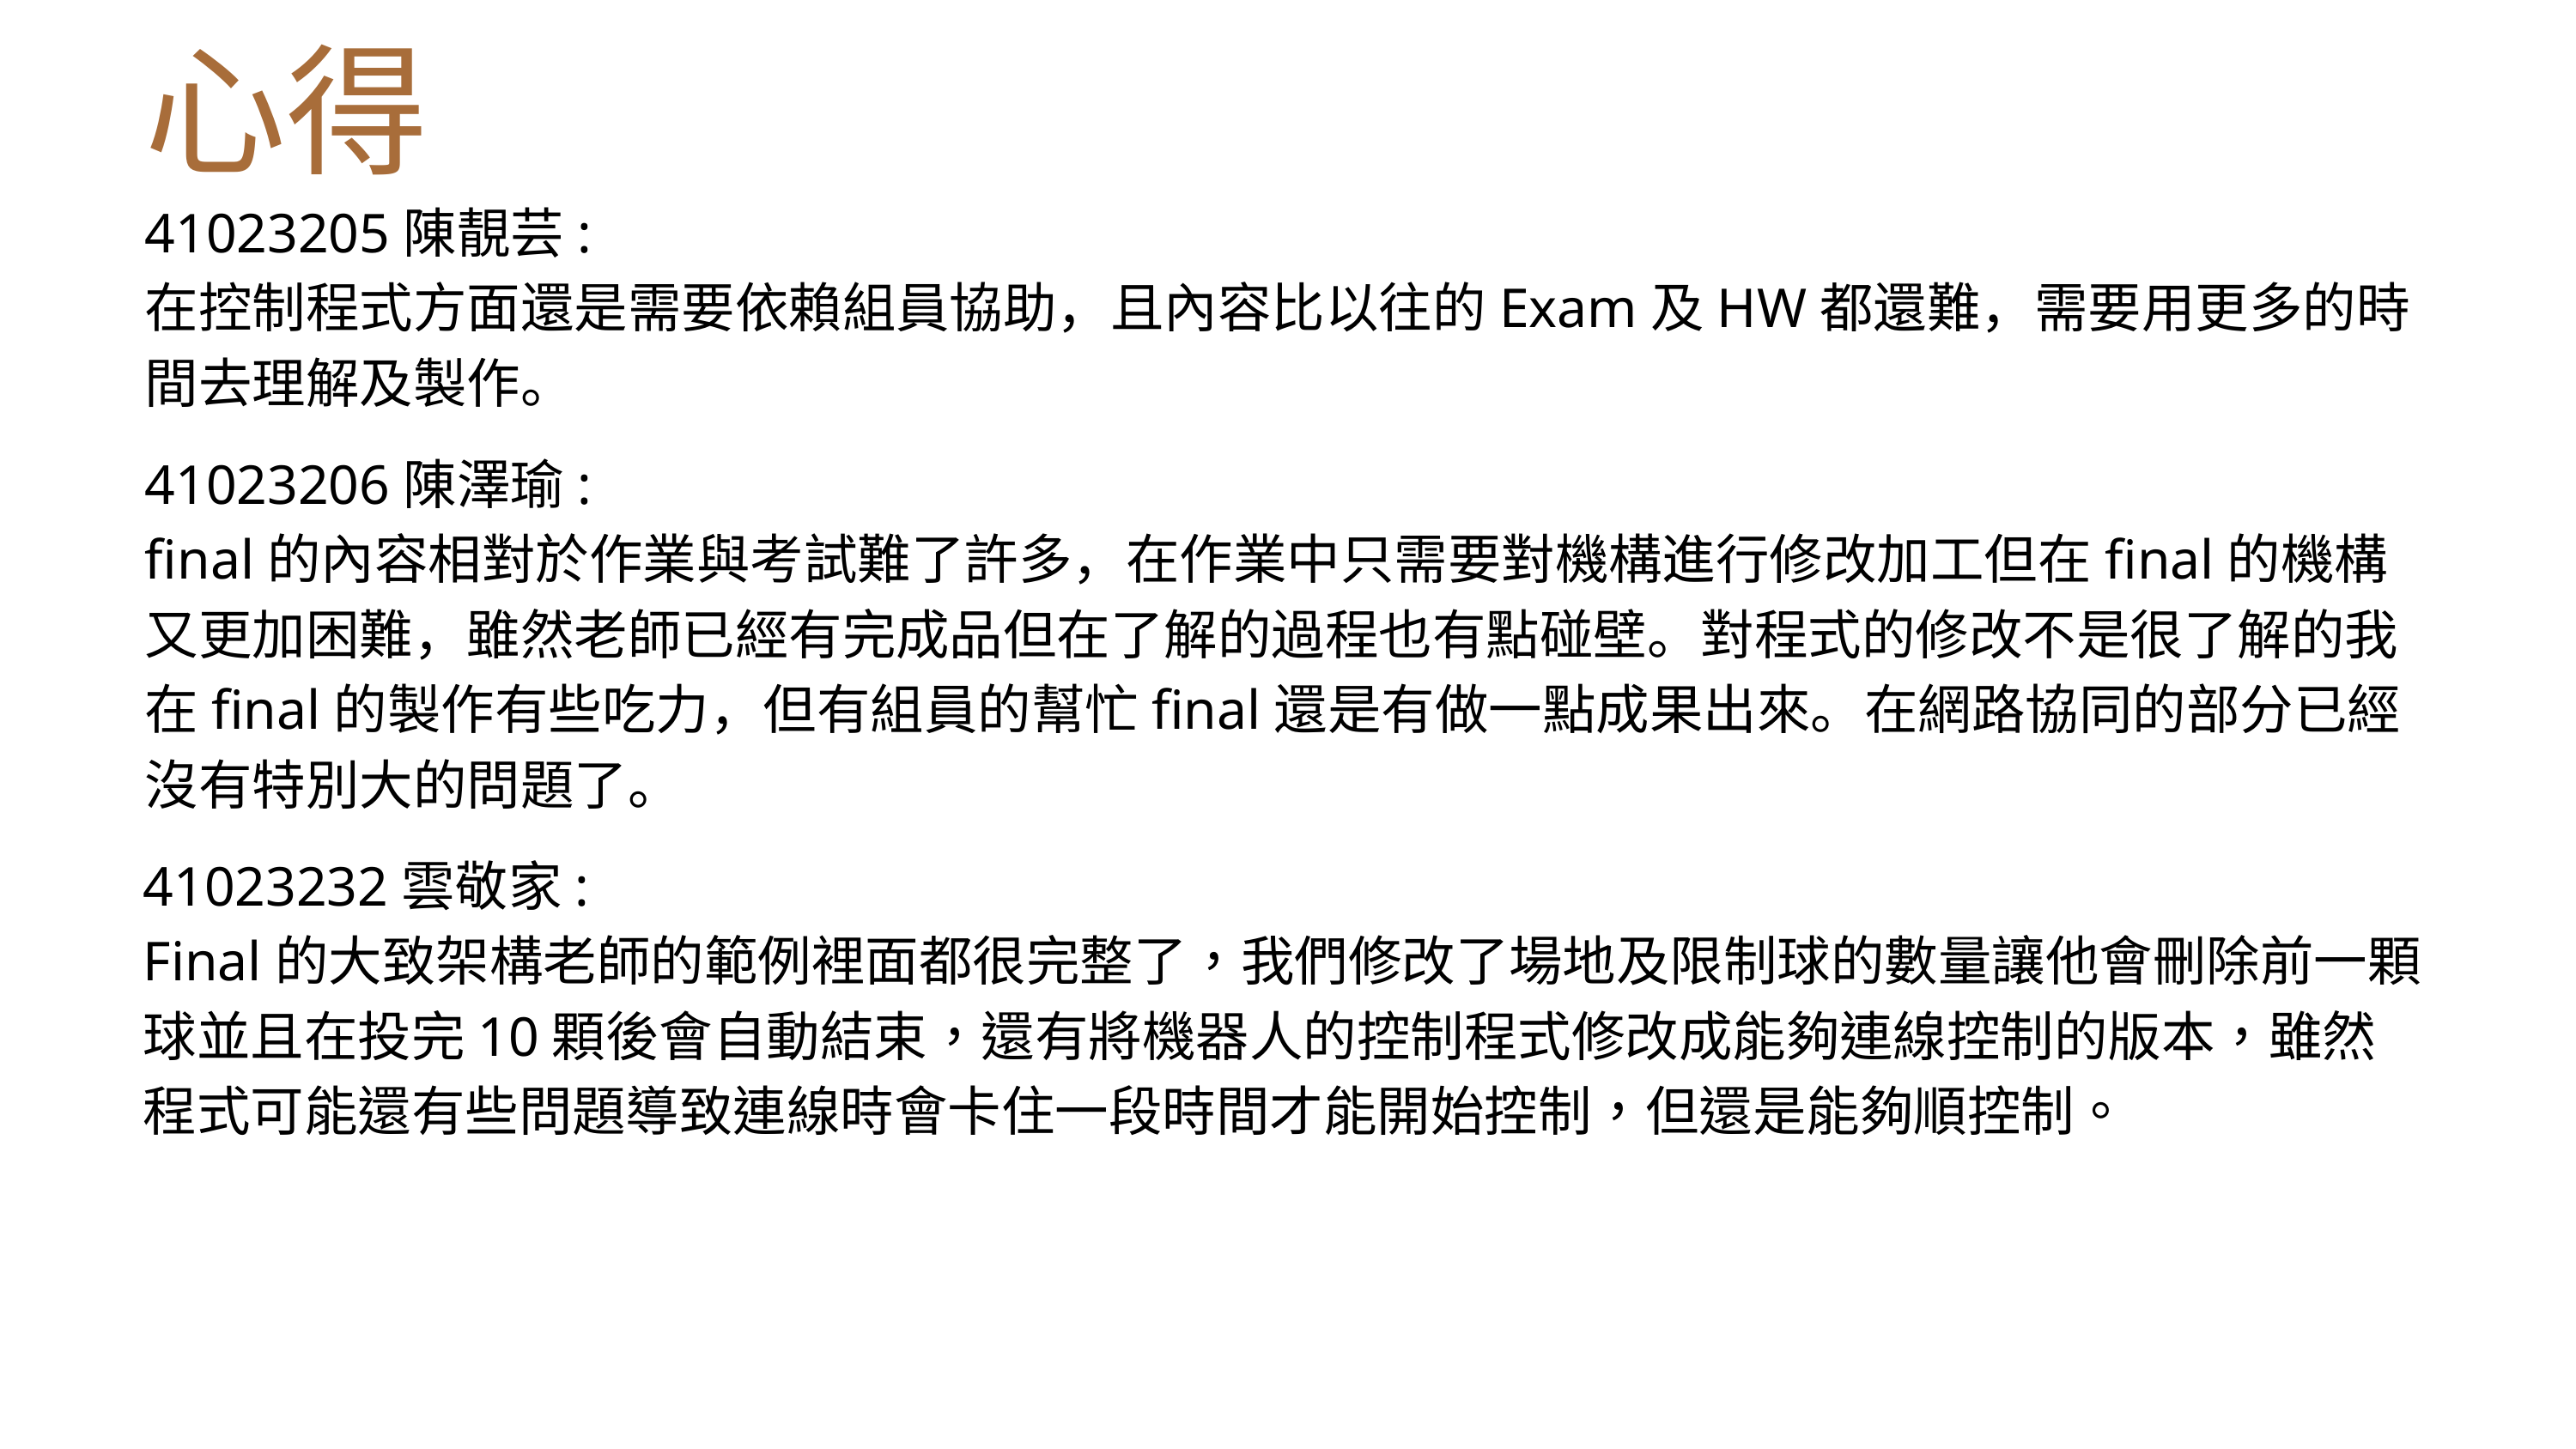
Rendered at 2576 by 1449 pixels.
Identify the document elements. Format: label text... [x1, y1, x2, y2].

text_box 心得 [144, 35, 1866, 188]
text_box 41023205陳靚芸: 在控制程式方面還是需要依賴組員協助，且內容比以往的Exam及HW都還難，需要用更多的時間去理解及製作。 [144, 188, 2432, 414]
text_box 41023232雲敬家: Final的大致架構老師的範例裡面都很完整了，我們修改了場地及限制球的數量讓他會刪除前一顆球並且在投完10顆後會自動結束，還有將機器人的控制程式修改成能夠連線控制的版本，雖然程式可能還有些問題導致連線時會卡住一段時間才能開始控制，但還是能夠順控制。 [143, 840, 2430, 1142]
text_box 41023206陳澤瑜: final的內容相對於作業與考試難了許多，在作業中只需要對機構進行修改加工但在final的機構又更加困難，雖然老師已經有完成品但在了解的過程也有點碰壁。對程式的修改不是很了解的我在final的製作有些吃力，但有組員的幫忙final還是有做一點成果出來。在網路協同的部分已經沒有特別大的問題了。 [144, 440, 2432, 815]
